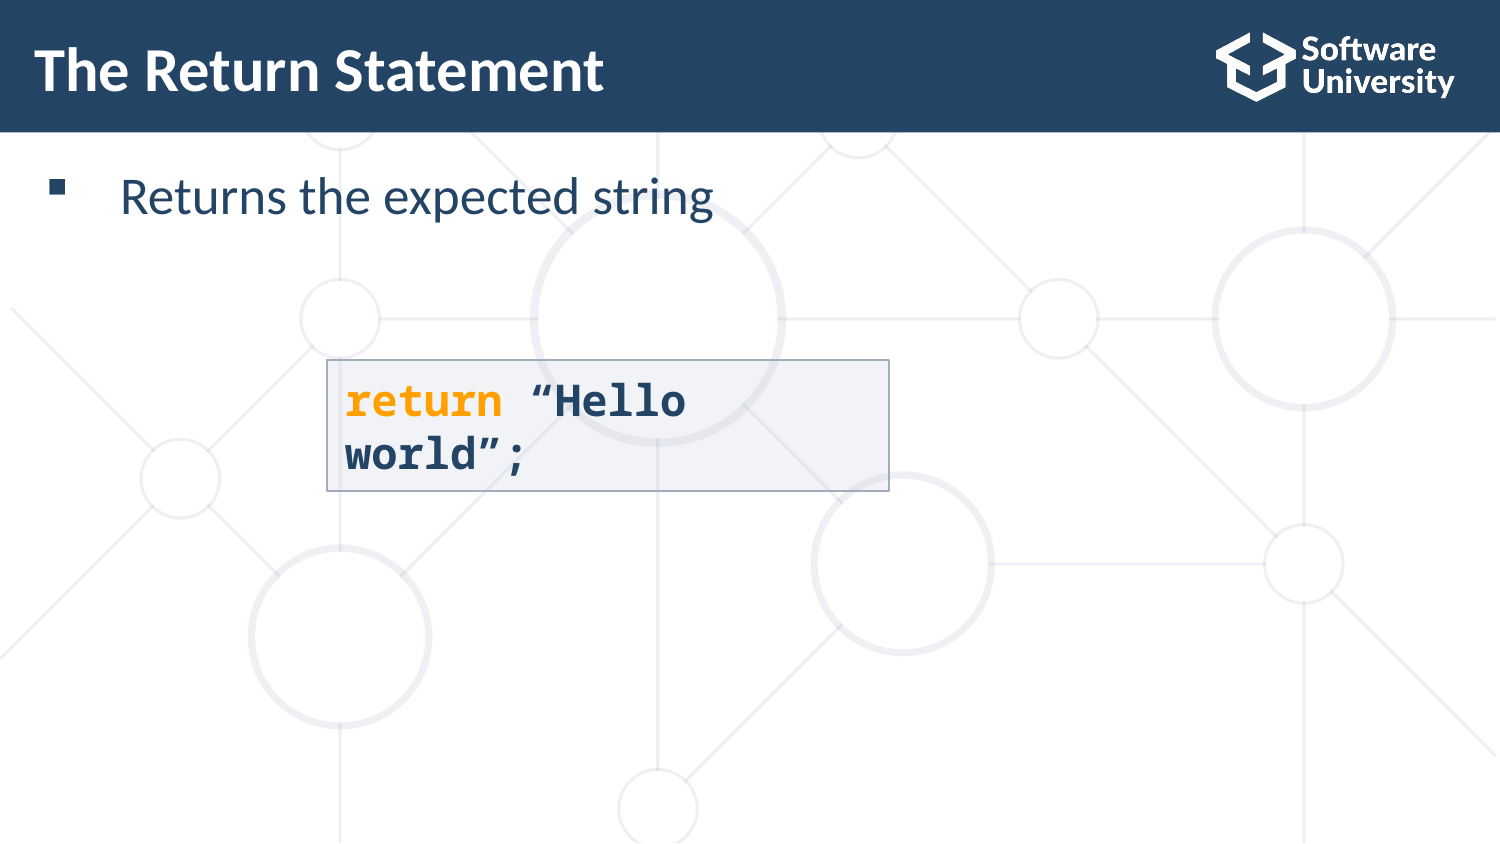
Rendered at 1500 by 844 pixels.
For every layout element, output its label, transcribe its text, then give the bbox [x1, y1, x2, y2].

title The Return Statement [23, 12, 1193, 121]
picture [1216, 32, 1455, 102]
text_box return “Hello world”; [327, 359, 889, 492]
list Returns the expected string [23, 147, 1477, 786]
